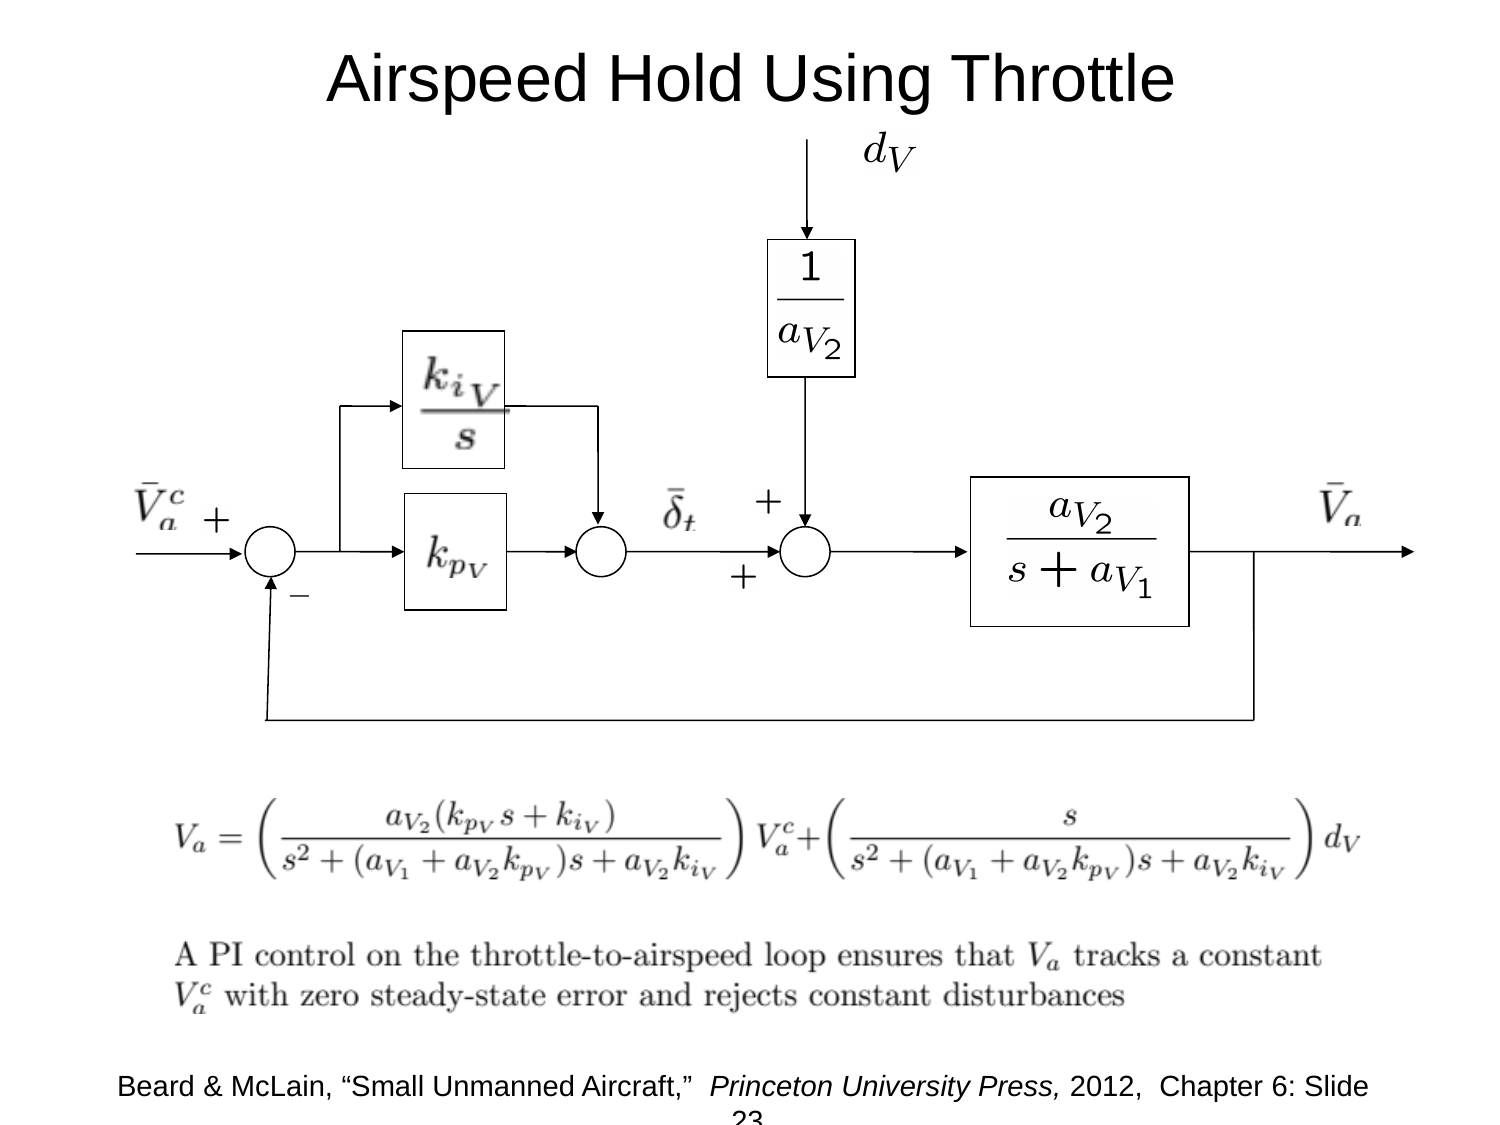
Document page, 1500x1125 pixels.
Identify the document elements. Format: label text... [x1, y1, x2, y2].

title Airspeed Hold Using Throttle [76, 24, 1427, 125]
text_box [132, 130, 1415, 721]
picture [174, 798, 1361, 1014]
